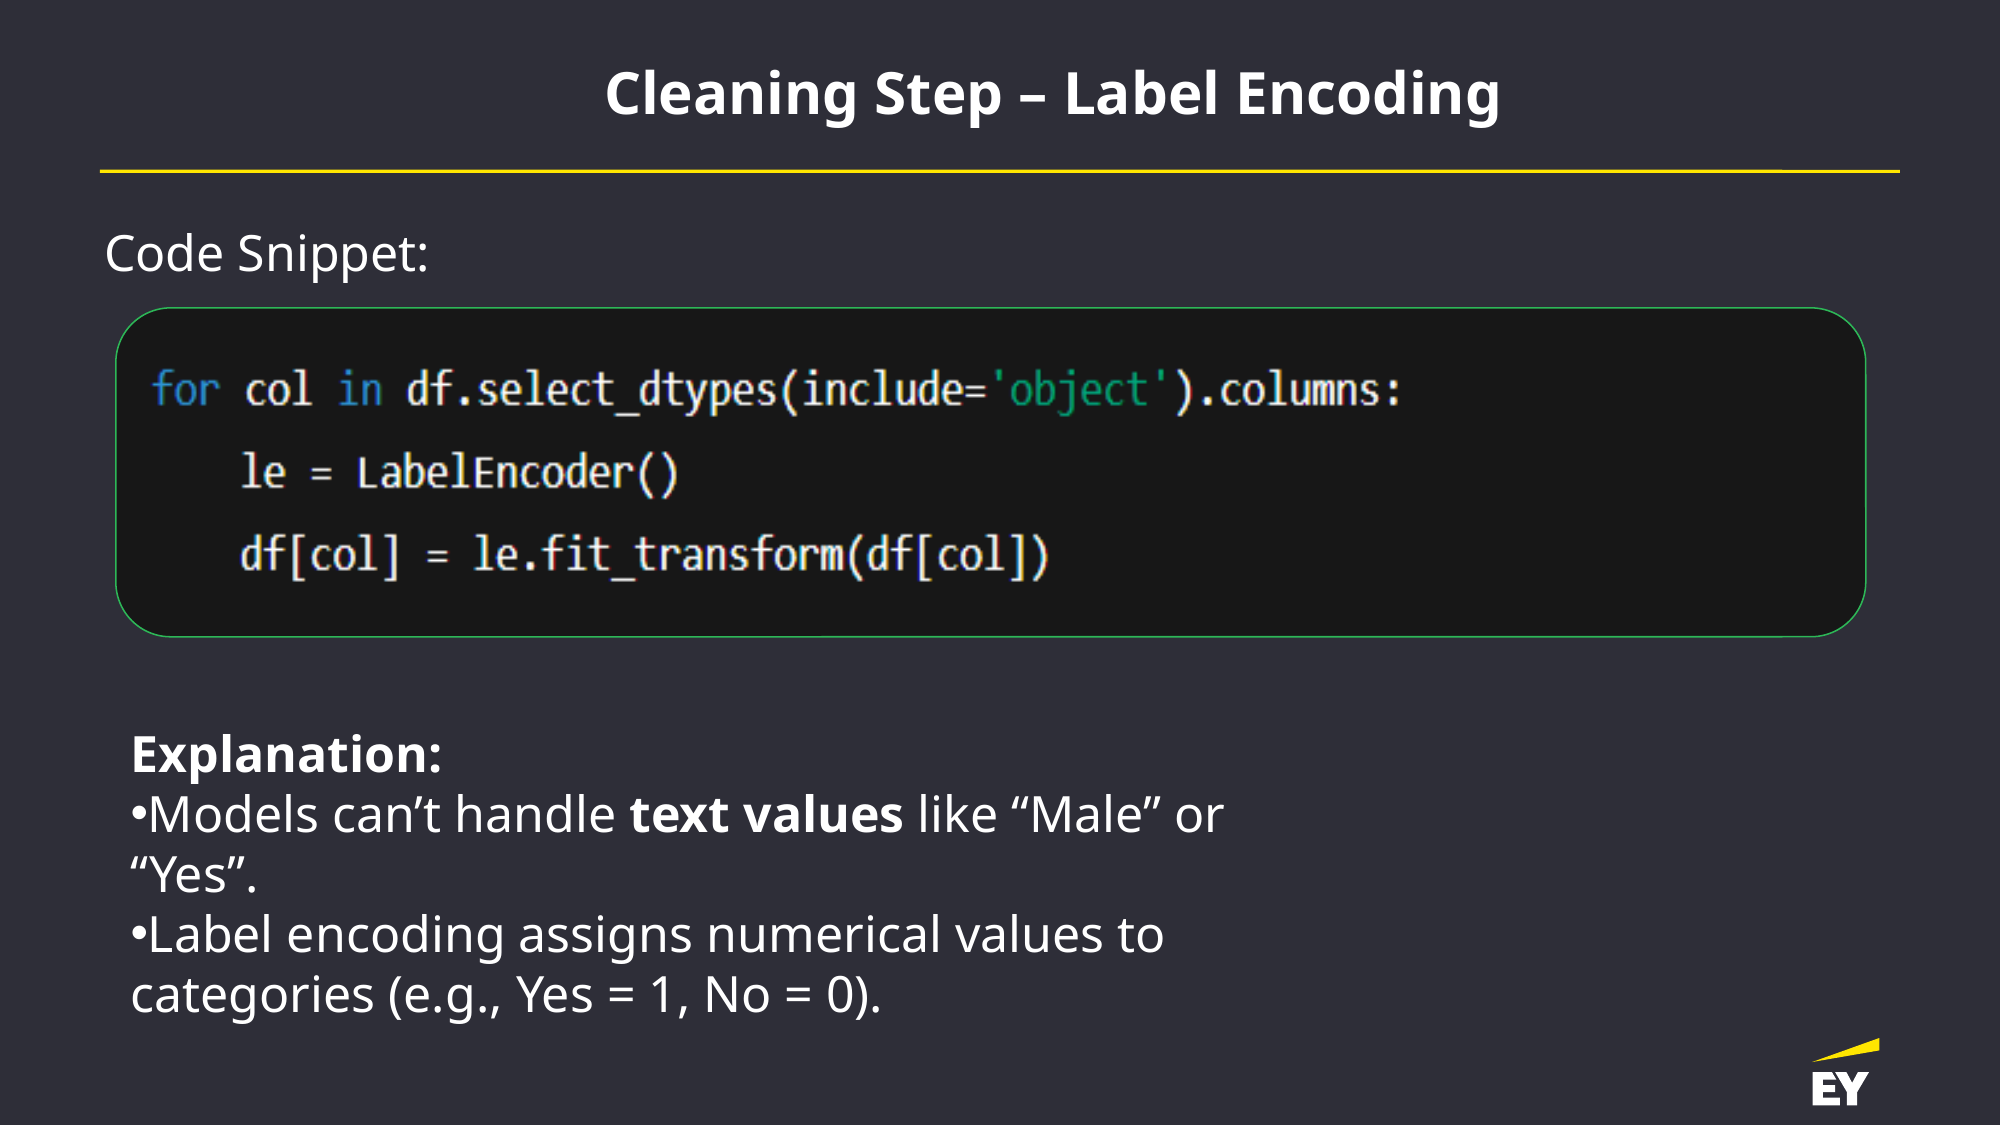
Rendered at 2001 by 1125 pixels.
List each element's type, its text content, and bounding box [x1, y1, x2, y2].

text_box Explanation: Models can’t handle text values like “Male” or “Yes”. Label encoding assigns numerical values to categories (e.g., Yes = 1, No = 0). [115, 714, 1264, 1030]
text_box Cleaning Step – Label Encoding [589, 48, 1590, 134]
text_box Code Snippet: [89, 214, 1090, 290]
text_box [113, 305, 1868, 639]
